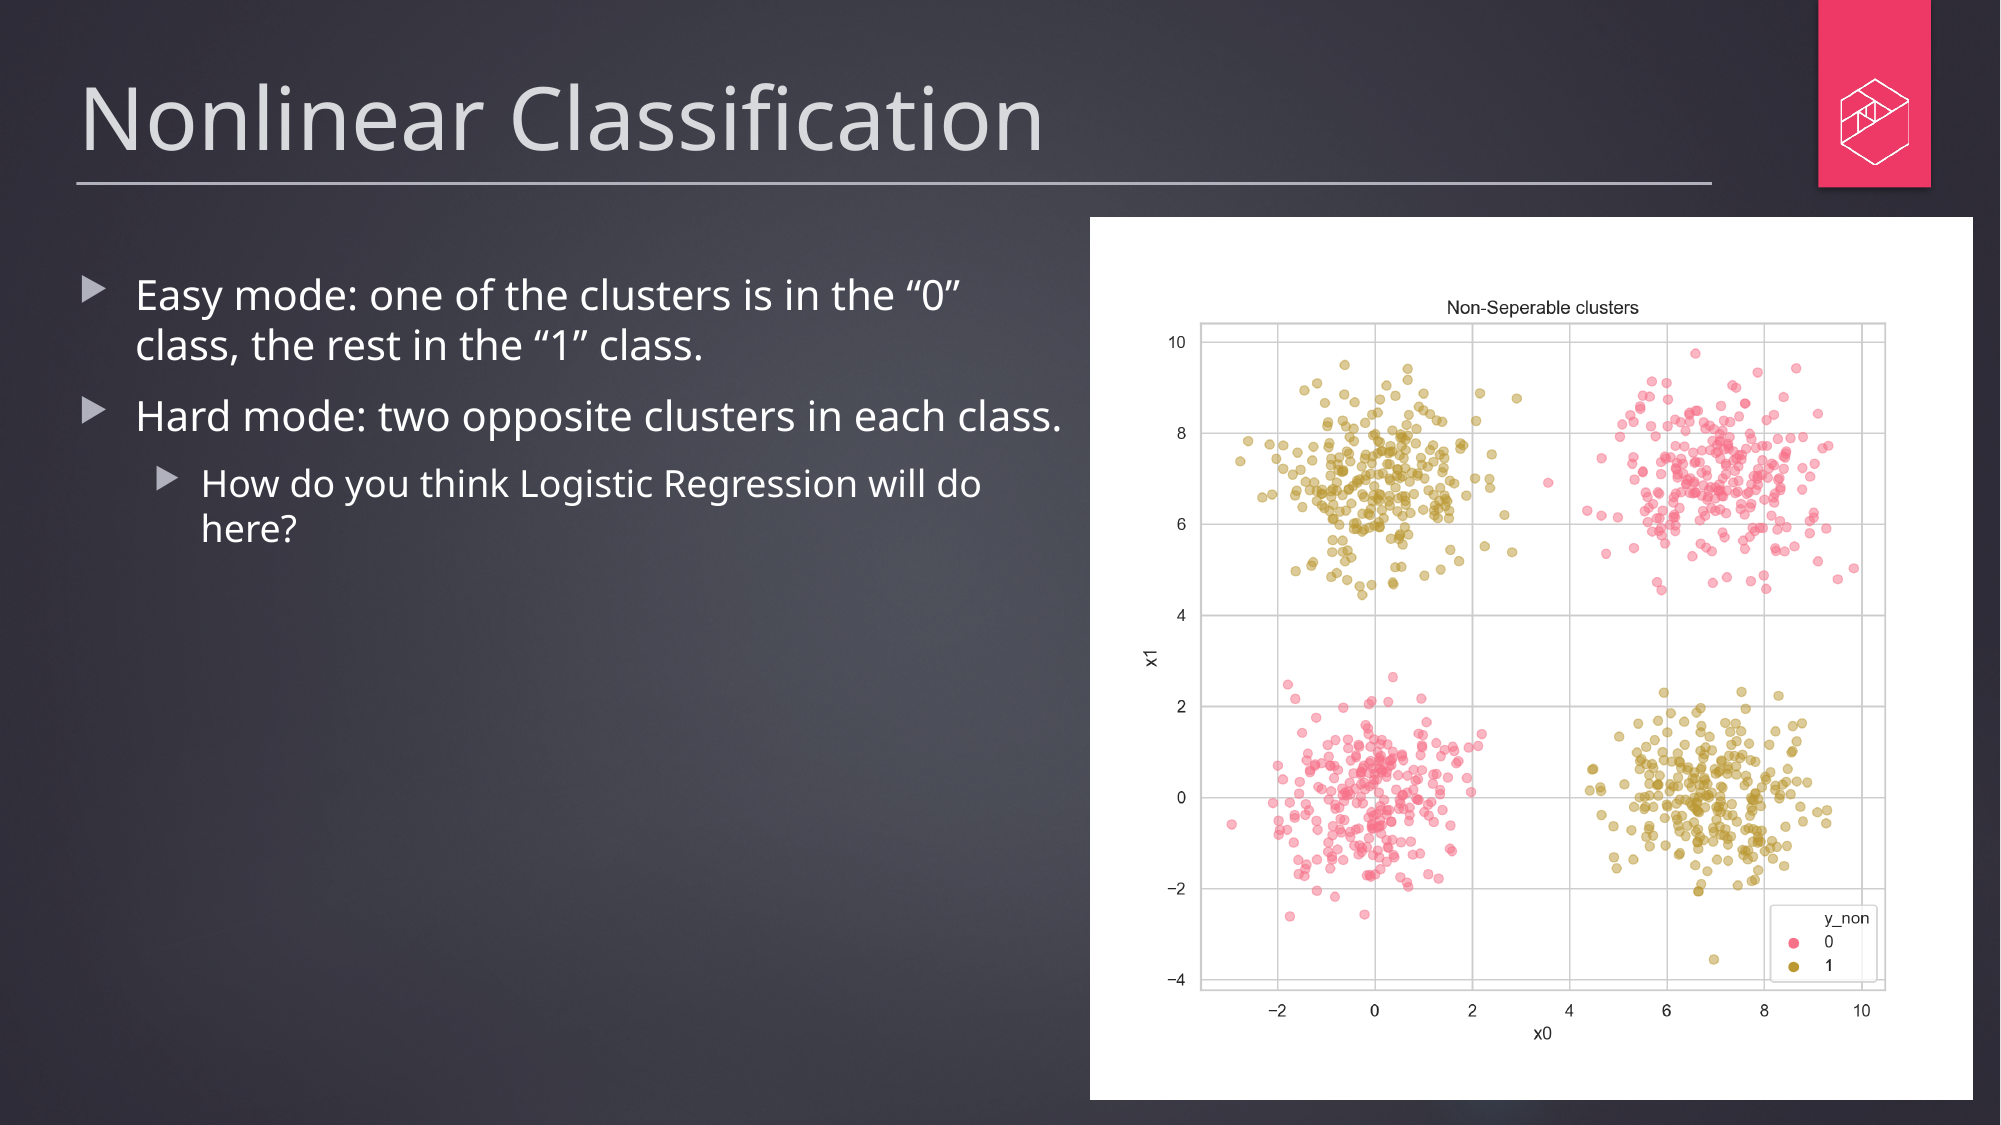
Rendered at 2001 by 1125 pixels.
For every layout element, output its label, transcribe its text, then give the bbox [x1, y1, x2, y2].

list Easy mode: one of the clusters is in the “0” class, the rest in the “1” class. Hard mode: two opposite clusters in each class. How do you think Logistic Regression will do here? [63, 260, 1084, 950]
title Nonlinear Classification [63, 55, 1649, 218]
picture [1089, 216, 1973, 1125]
